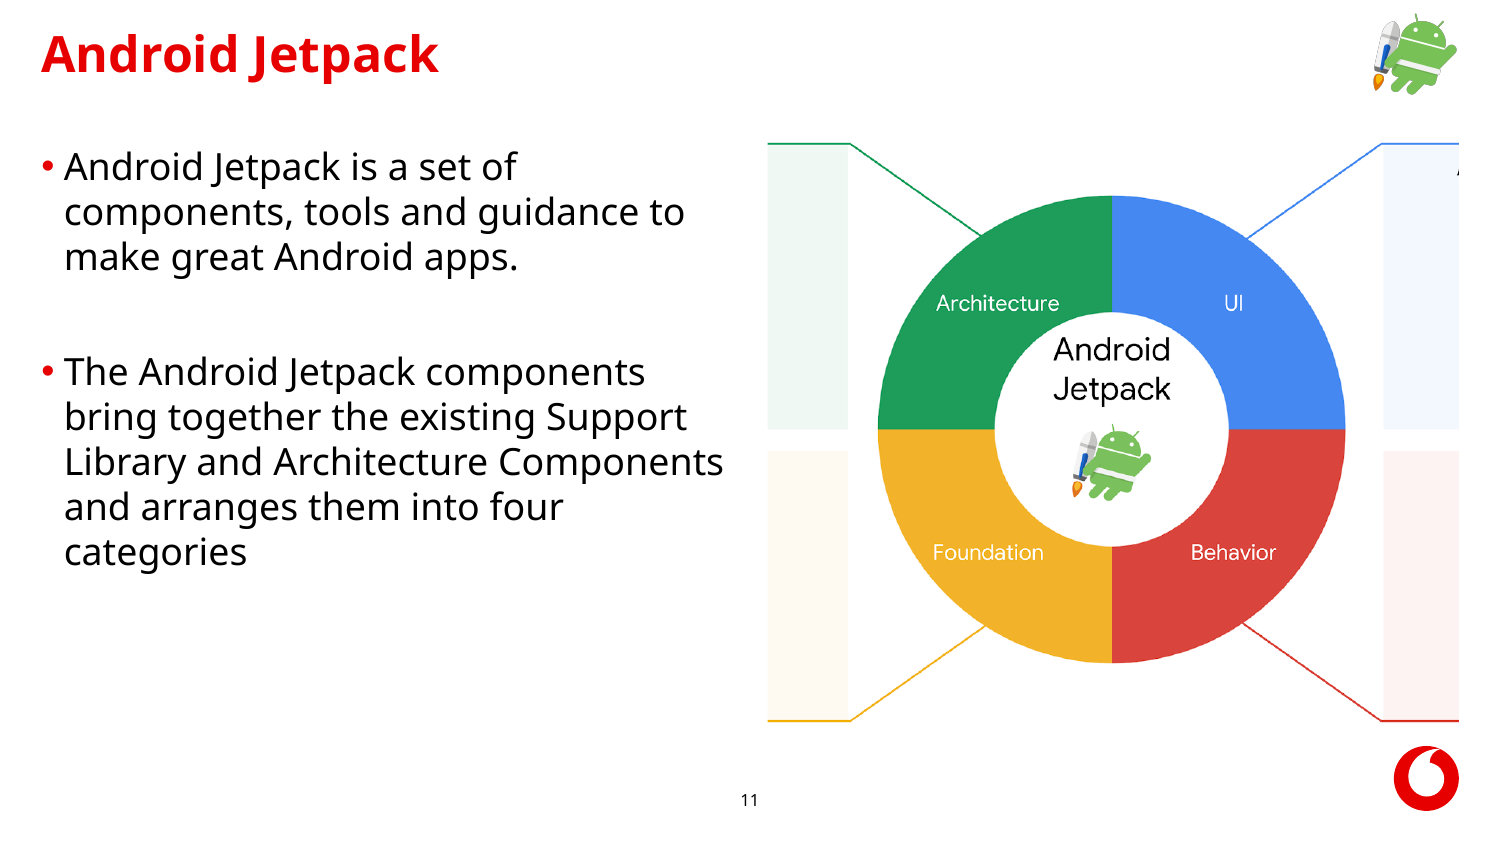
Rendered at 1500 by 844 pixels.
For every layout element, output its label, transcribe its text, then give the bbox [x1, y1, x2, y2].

list Android Jetpack is a set of components, tools and guidance to make great Android apps. The Android Jetpack components bring together the existing Support Library and Architecture Components and arranges them into four categories [41, 143, 733, 735]
title Android Jetpack [41, 33, 768, 144]
picture [767, 135, 1460, 728]
slide_number 11 [716, 773, 784, 813]
picture [1360, 0, 1470, 110]
